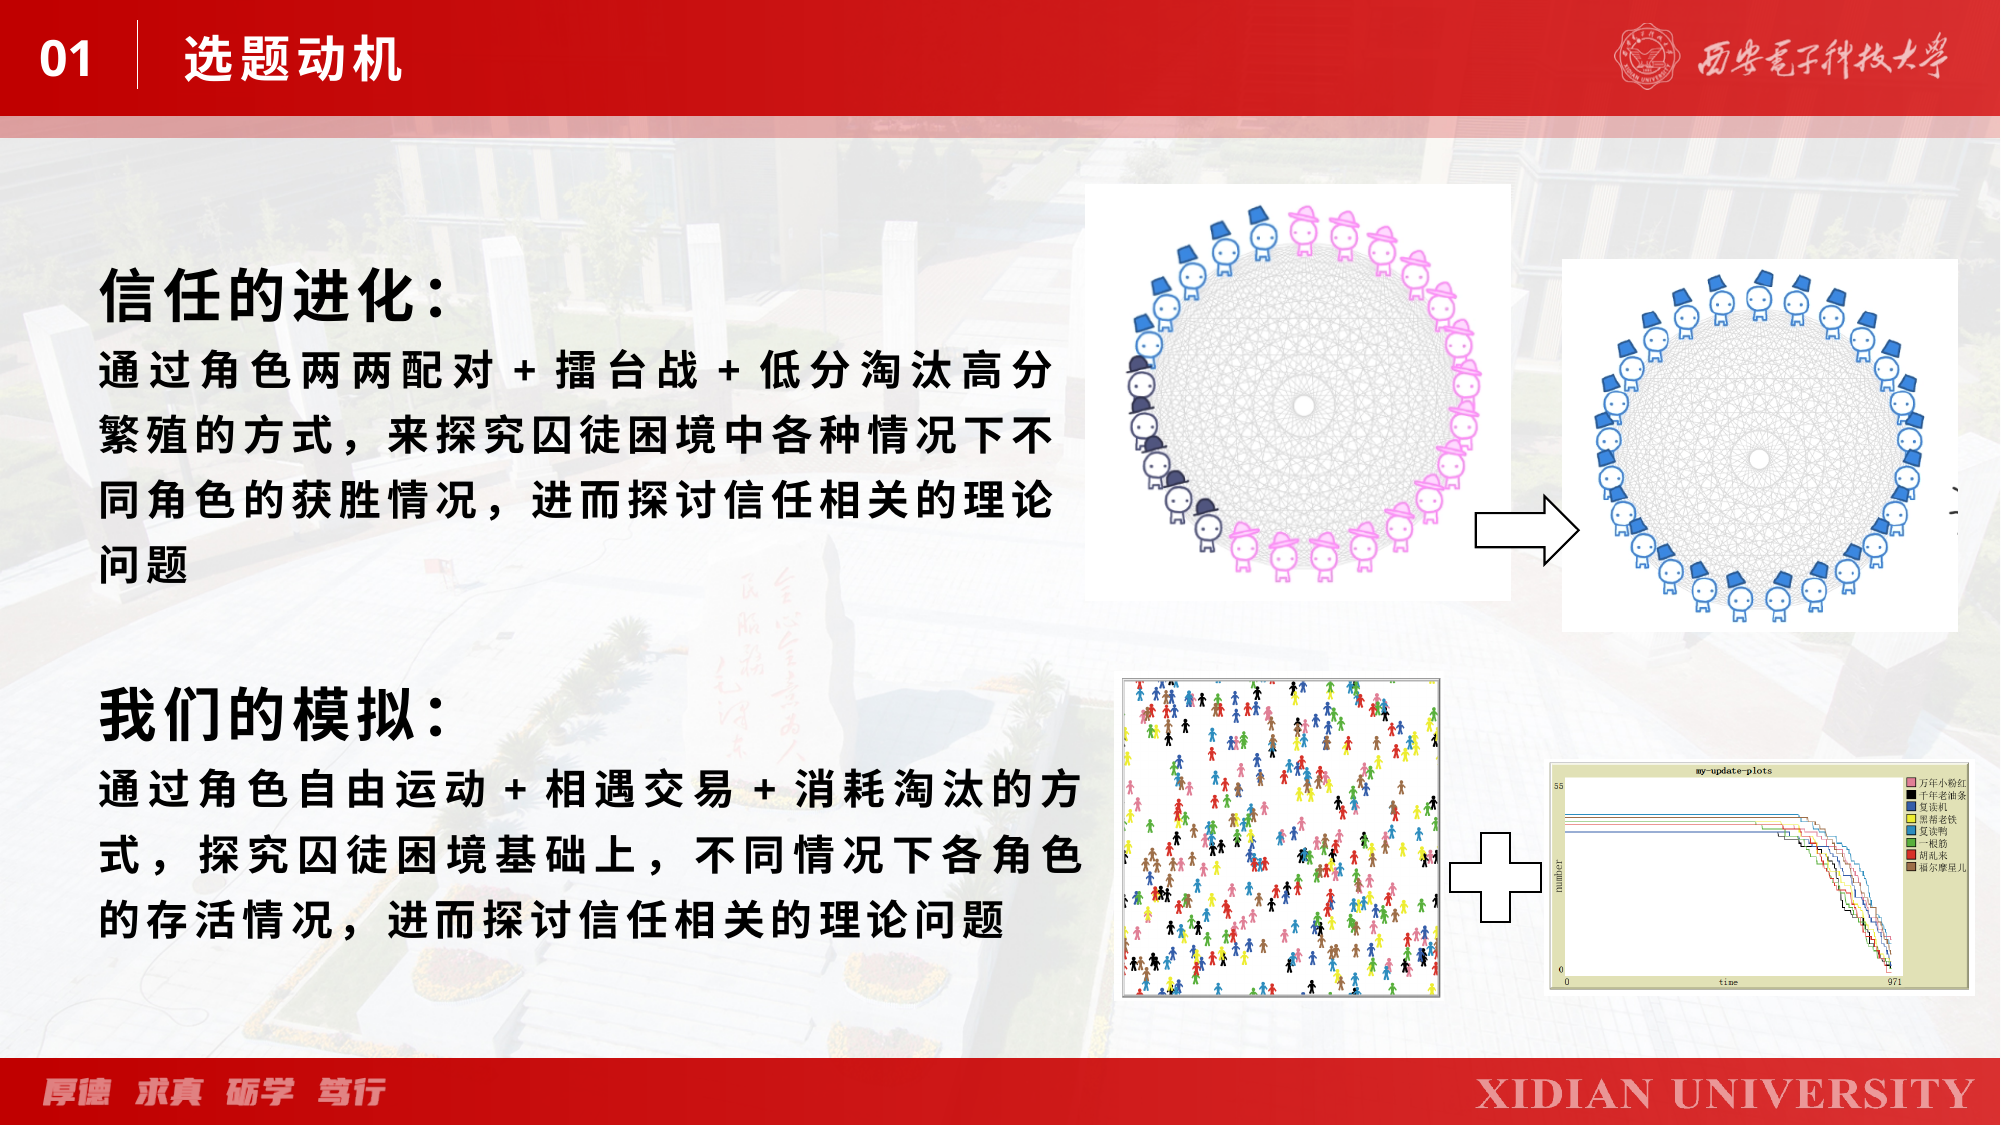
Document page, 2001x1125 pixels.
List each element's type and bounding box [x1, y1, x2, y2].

picture [1084, 184, 1511, 601]
picture [1544, 759, 1975, 996]
text_box [21, 22, 1975, 1125]
text_box [0, 0, 2000, 1125]
picture [1114, 671, 1444, 1001]
picture [1562, 259, 1958, 632]
